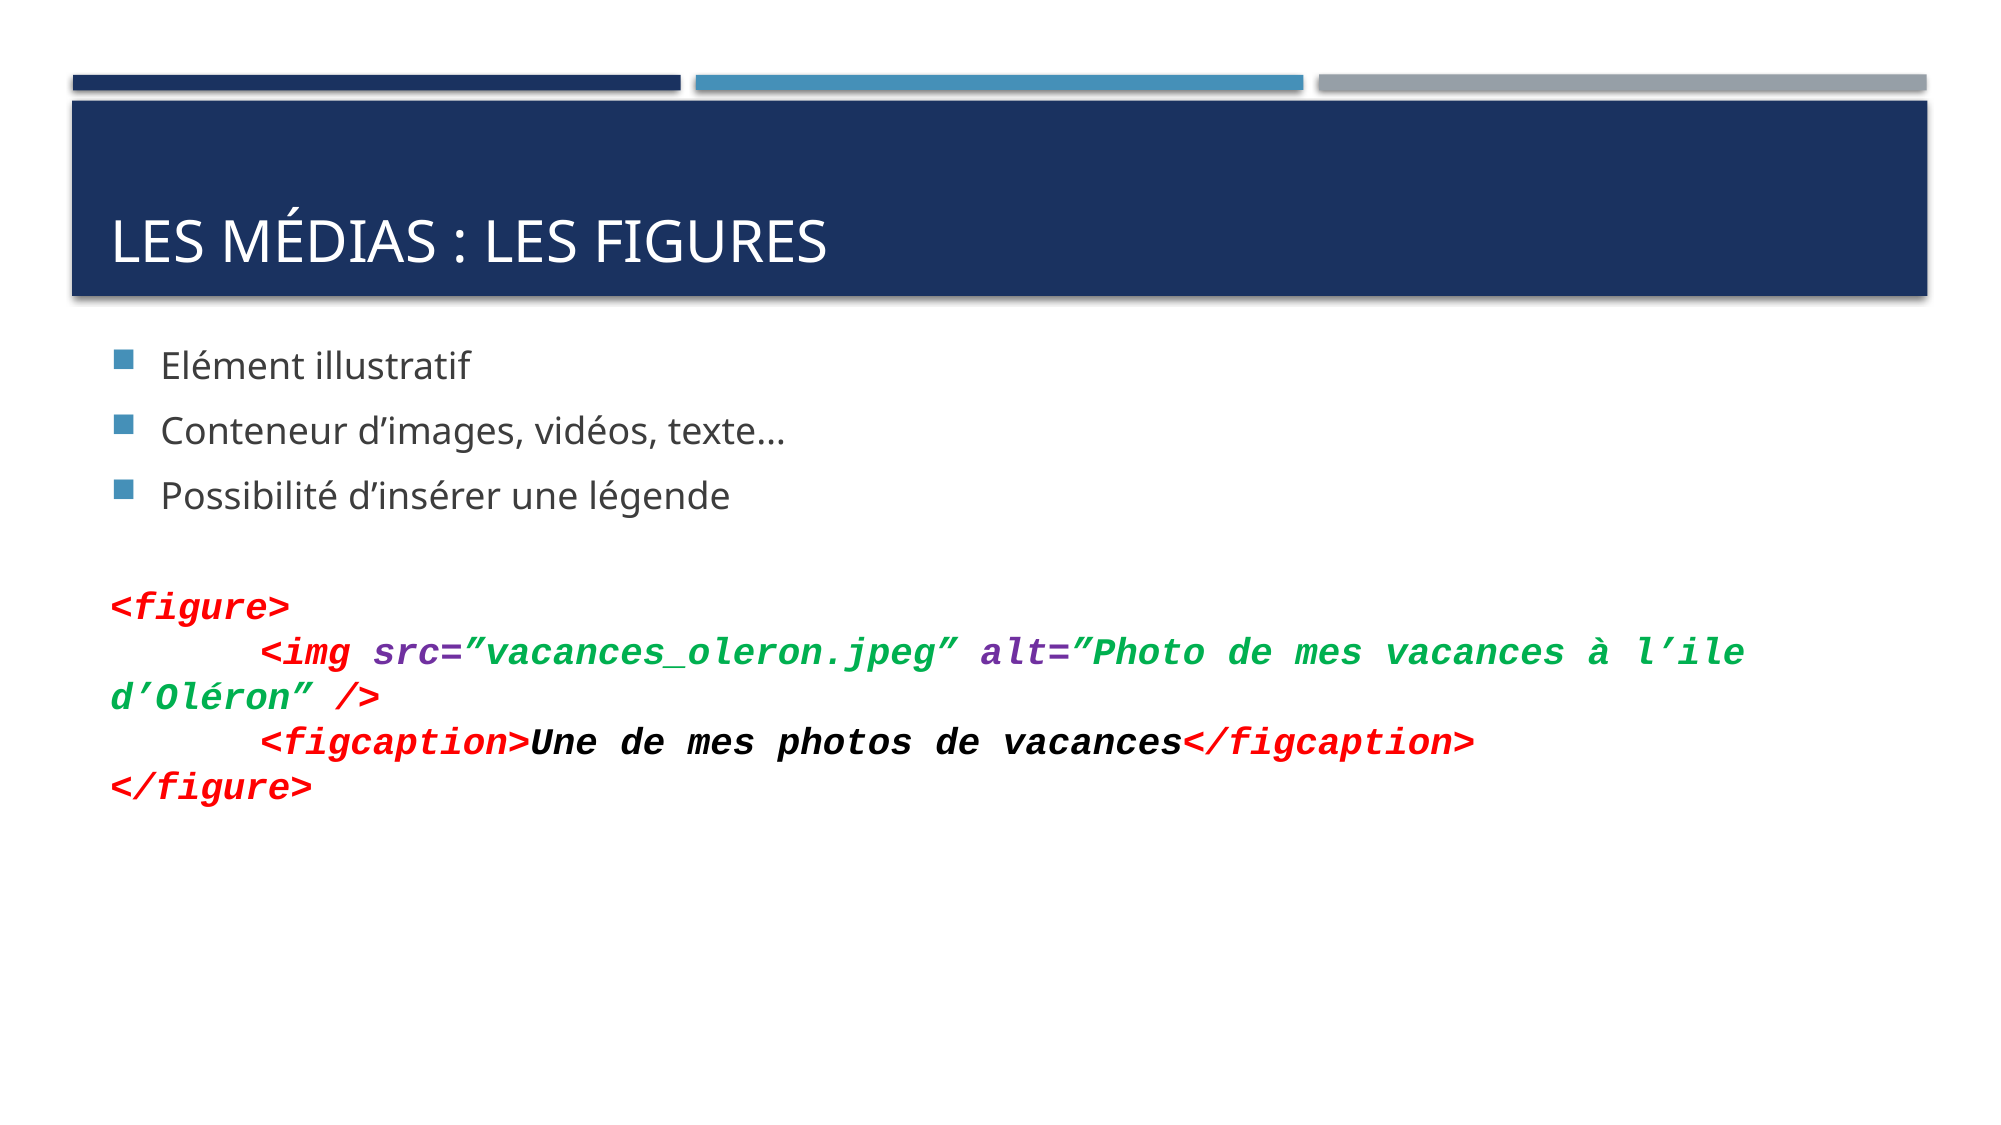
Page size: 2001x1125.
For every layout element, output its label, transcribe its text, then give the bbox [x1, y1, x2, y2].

title Les médias : les figures [95, 115, 1905, 282]
list Elément illustratif Conteneur d’images, vidéos, texte… Possibilité d’insérer une légende <figure> <img src=”vacances_oleron.jpeg” alt=”Photo de mes vacances à l’ile d’Oléron” /> <figcaption>Une de mes photos de vacances</figcaption> </figure> [95, 282, 1872, 1125]
